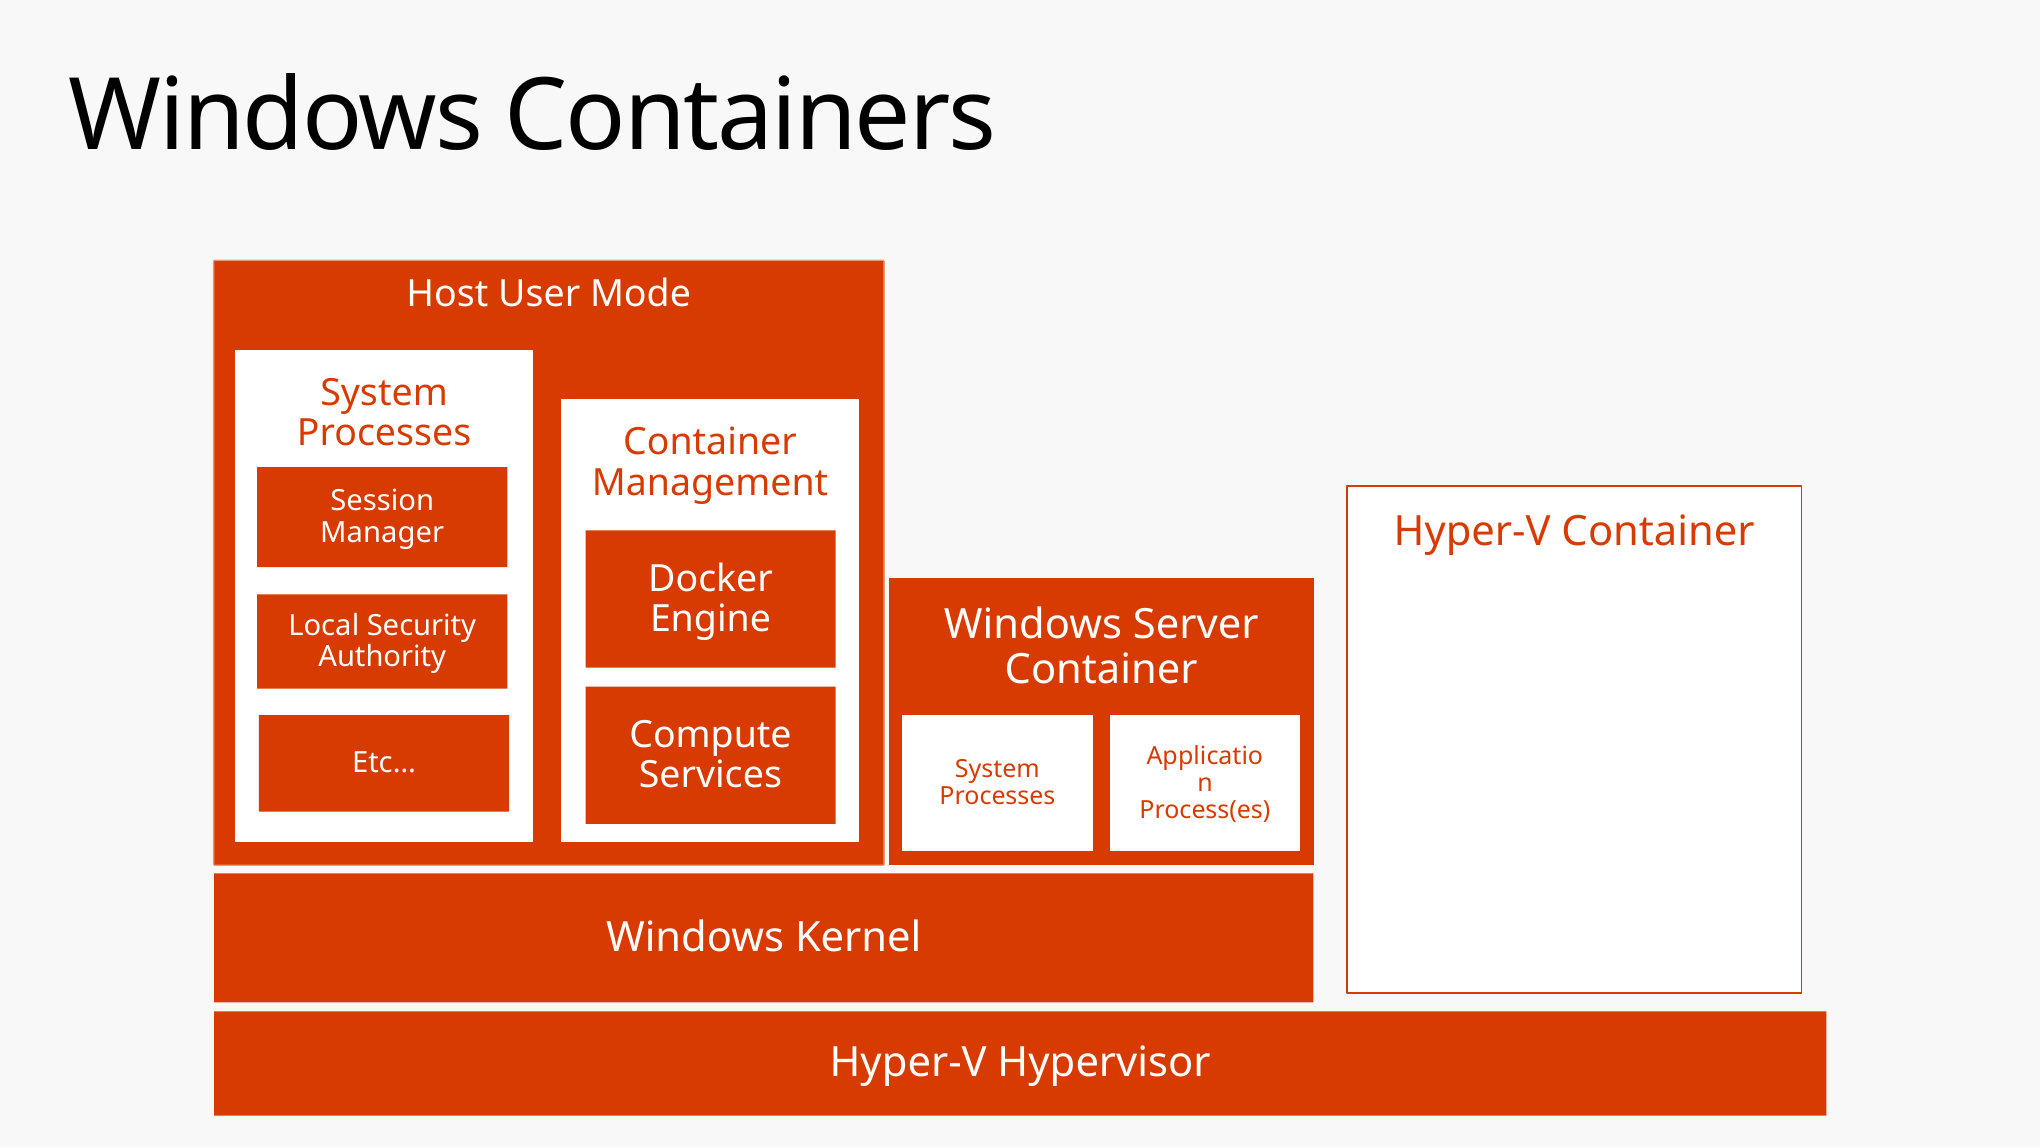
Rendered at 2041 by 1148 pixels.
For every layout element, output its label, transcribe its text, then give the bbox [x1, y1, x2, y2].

title Windows Containers [45, 48, 1996, 199]
text_box Host User Mode [213, 260, 885, 866]
text_box System Processes [234, 348, 535, 844]
text_box Docker Engine [585, 530, 836, 669]
text_box Compute Services [585, 686, 836, 825]
text_box Hyper-V Hypervisor [213, 1011, 1827, 1116]
text_box Container Management [560, 397, 861, 843]
text_box Application Process(es) [1108, 714, 1302, 853]
text_box Local Security Authority [256, 594, 508, 689]
text_box Hyper-V Container [1346, 485, 1802, 994]
text_box Etc… [258, 714, 510, 812]
text_box Session Manager [256, 466, 508, 568]
text_box Windows Kernel [213, 873, 1314, 1003]
text_box System Processes [900, 714, 1094, 853]
text_box Windows Server Container [889, 578, 1314, 865]
